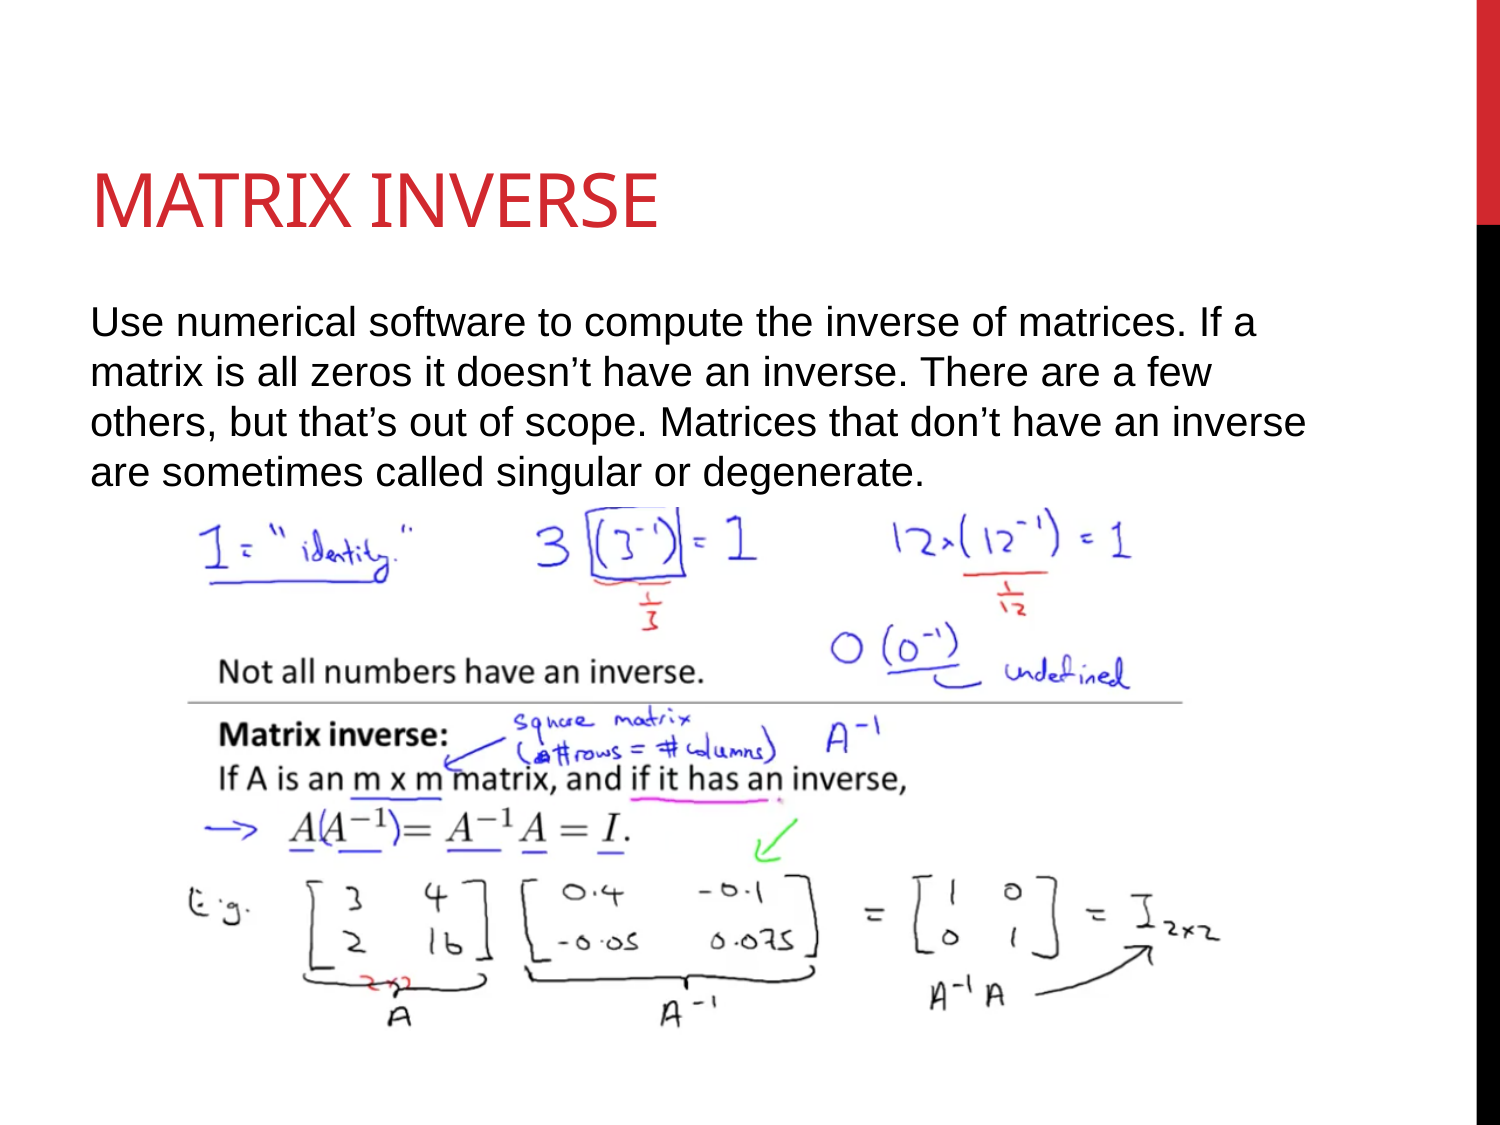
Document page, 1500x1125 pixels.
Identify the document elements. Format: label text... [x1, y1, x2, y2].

title Matrix Inverse [75, 25, 1025, 250]
list Use numerical software to compute the inverse of matrices. If a matrix is all zeros it doesn’t have an inverse. There are a few others, but that’s out of scope. Matrices that don’t have an inverse are sometimes called singular or degenerate. [75, 287, 1325, 1005]
picture [170, 507, 1231, 1047]
